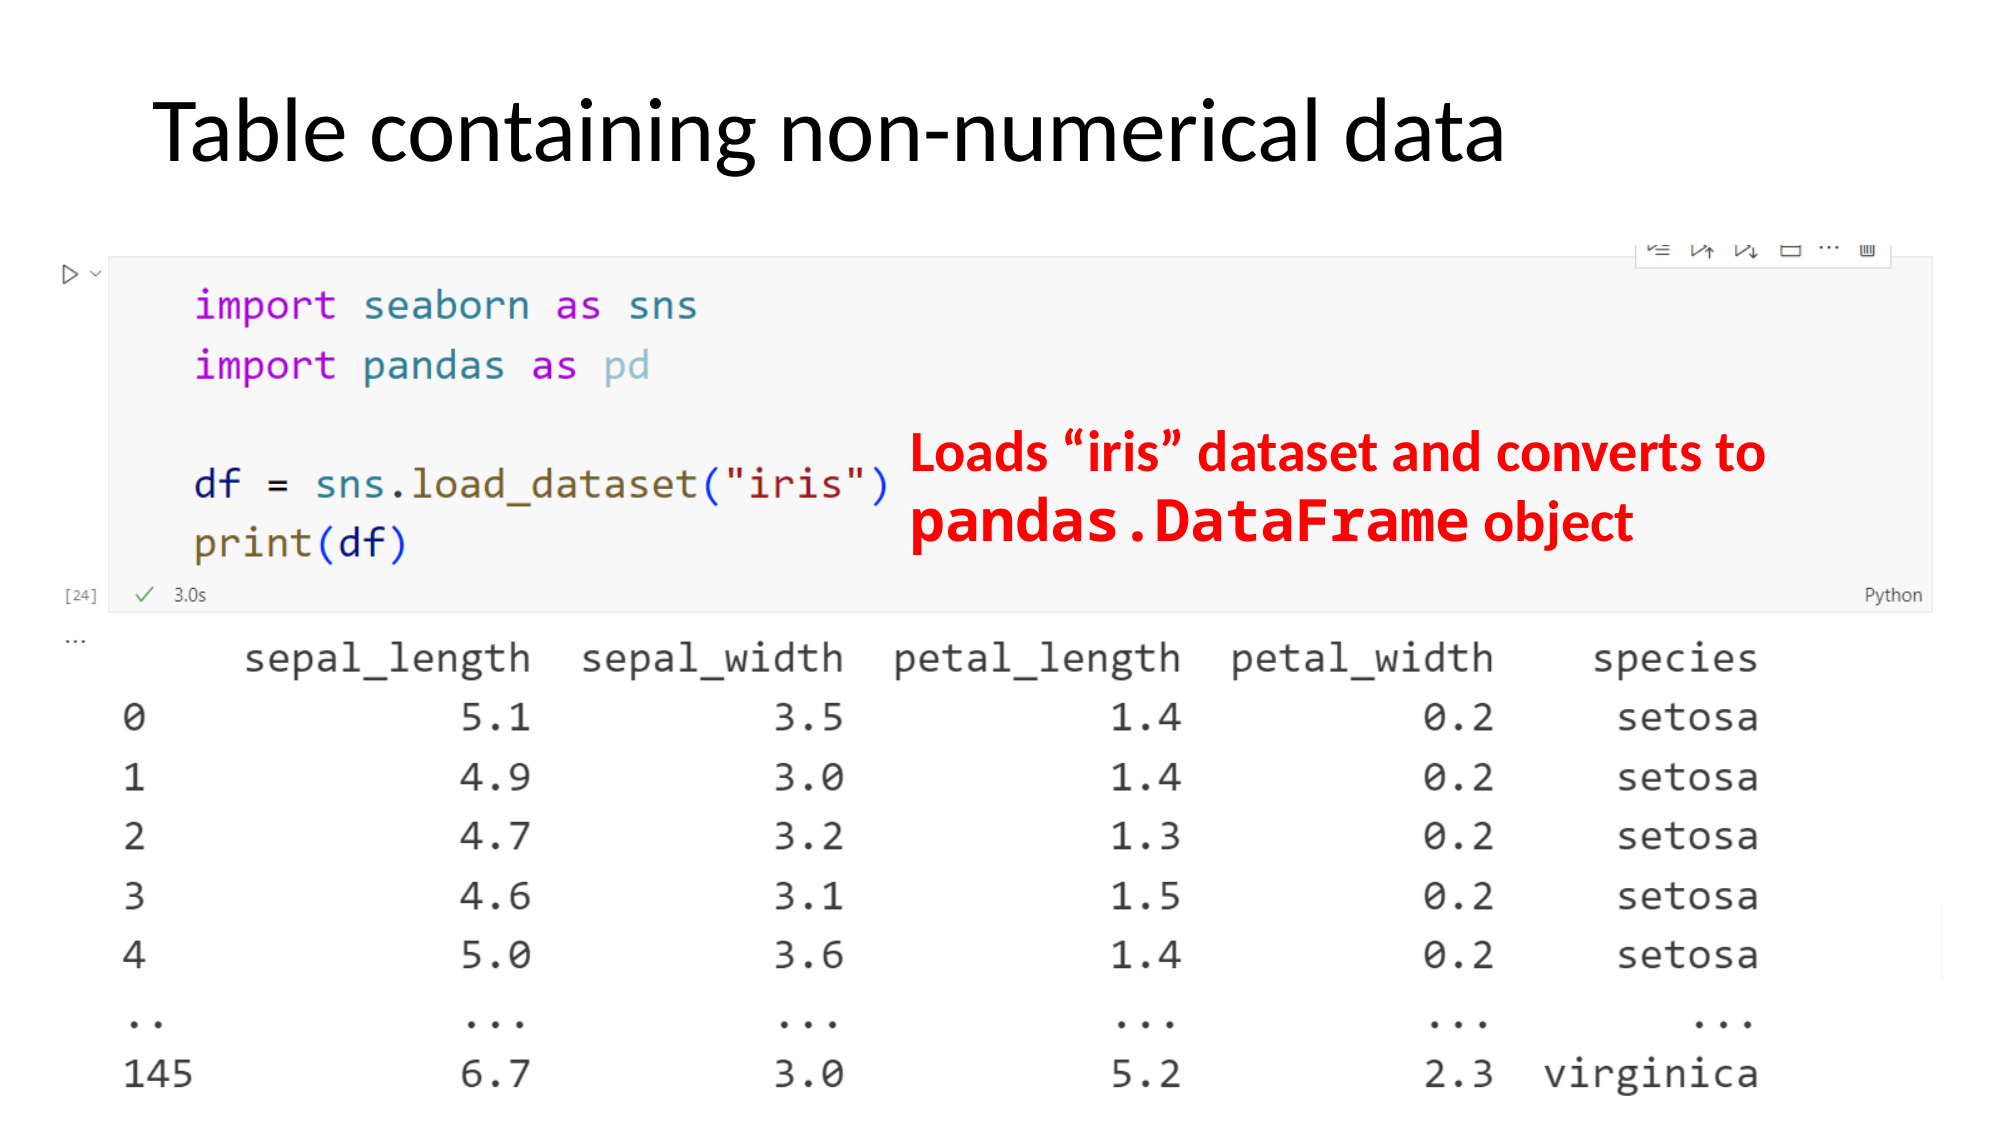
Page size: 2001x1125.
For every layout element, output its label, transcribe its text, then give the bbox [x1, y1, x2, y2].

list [57, 245, 1943, 1111]
title Table containing non-numerical data [137, 59, 1863, 205]
